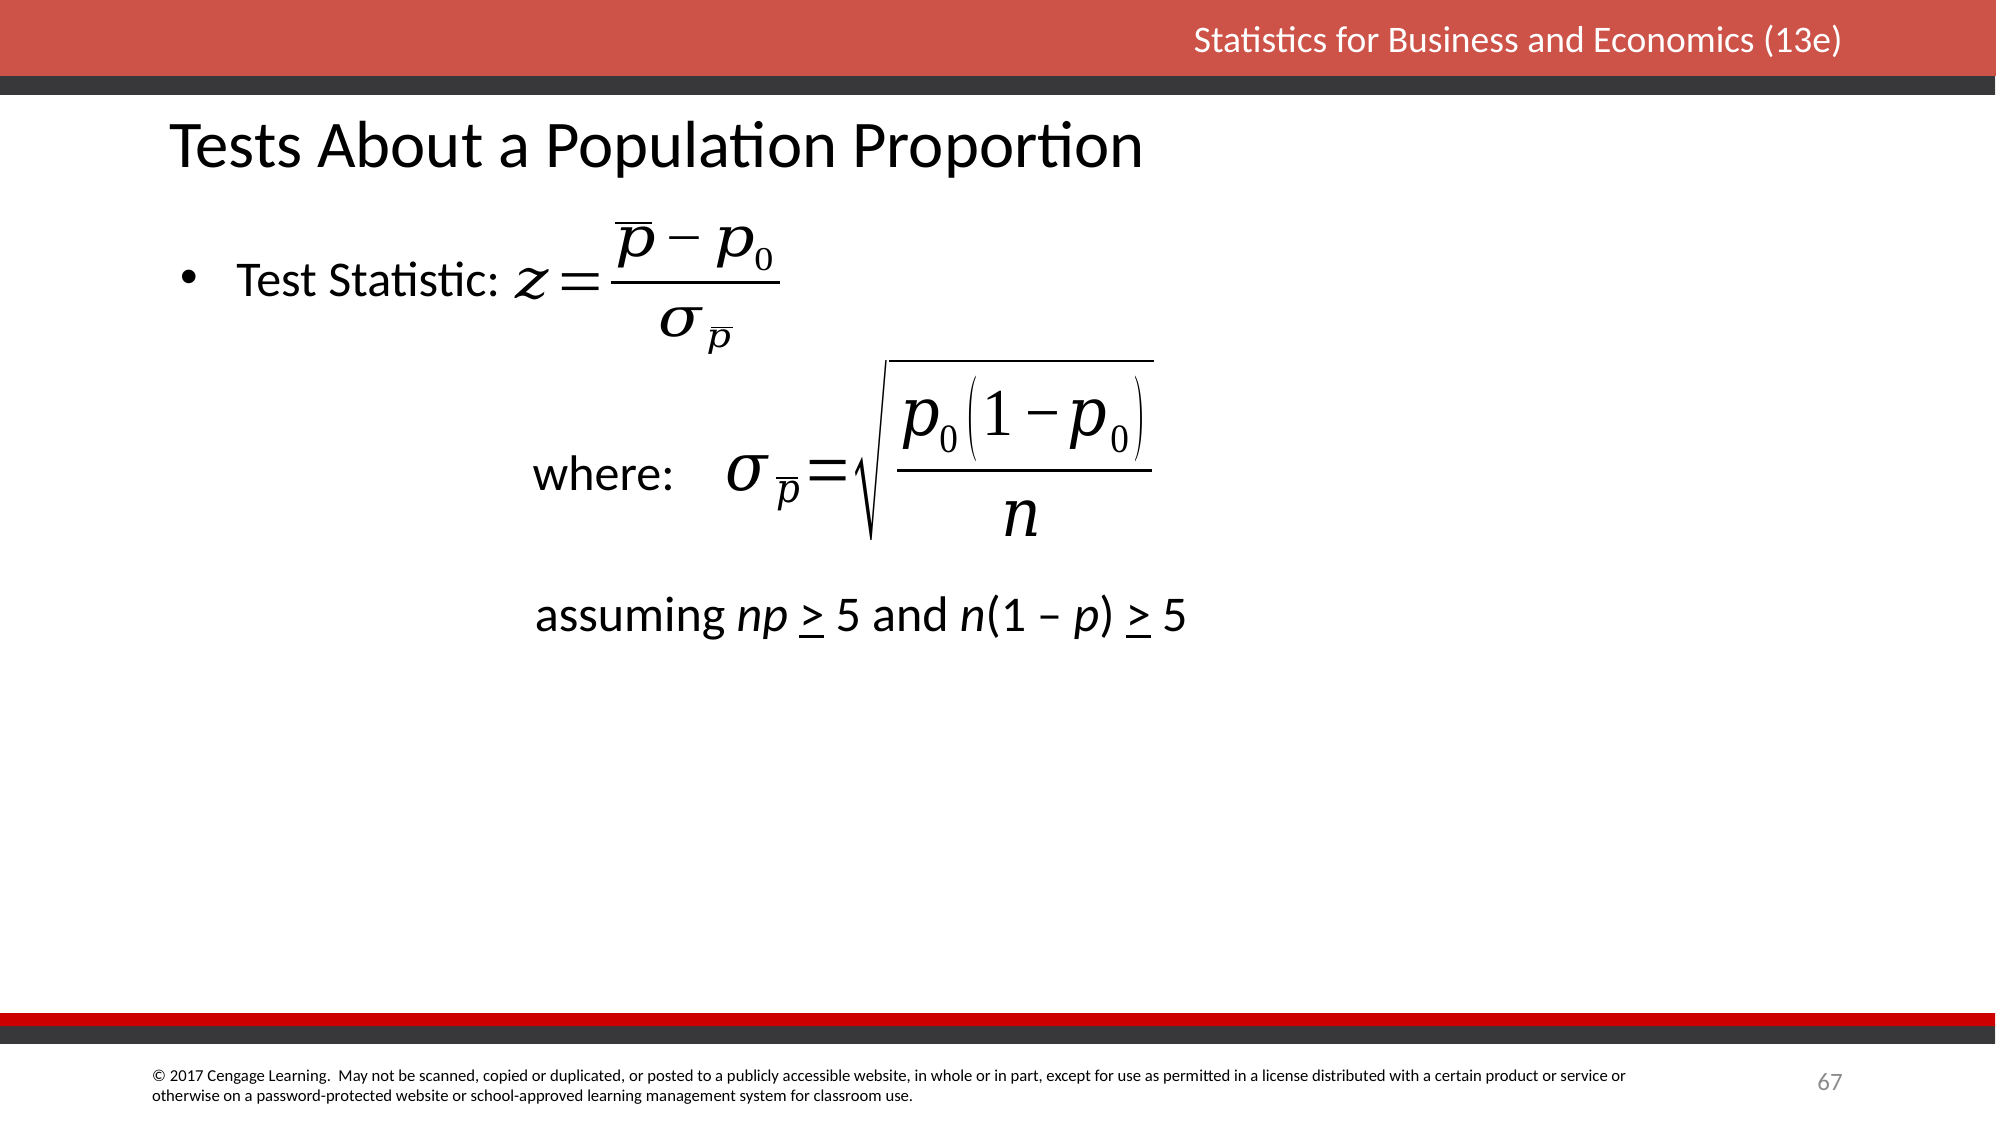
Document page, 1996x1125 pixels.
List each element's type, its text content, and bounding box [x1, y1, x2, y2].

slide_number 67 [1755, 1057, 1858, 1103]
text_box where: [517, 432, 690, 508]
text_box Tests About a Population Proportion [154, 83, 1850, 198]
picture [0, 76, 1996, 95]
text_box Test Statistic: [165, 239, 1889, 337]
text_box assuming np > 5 and n(1 – p) > 5 [520, 573, 1203, 649]
picture [0, 1027, 1996, 1044]
